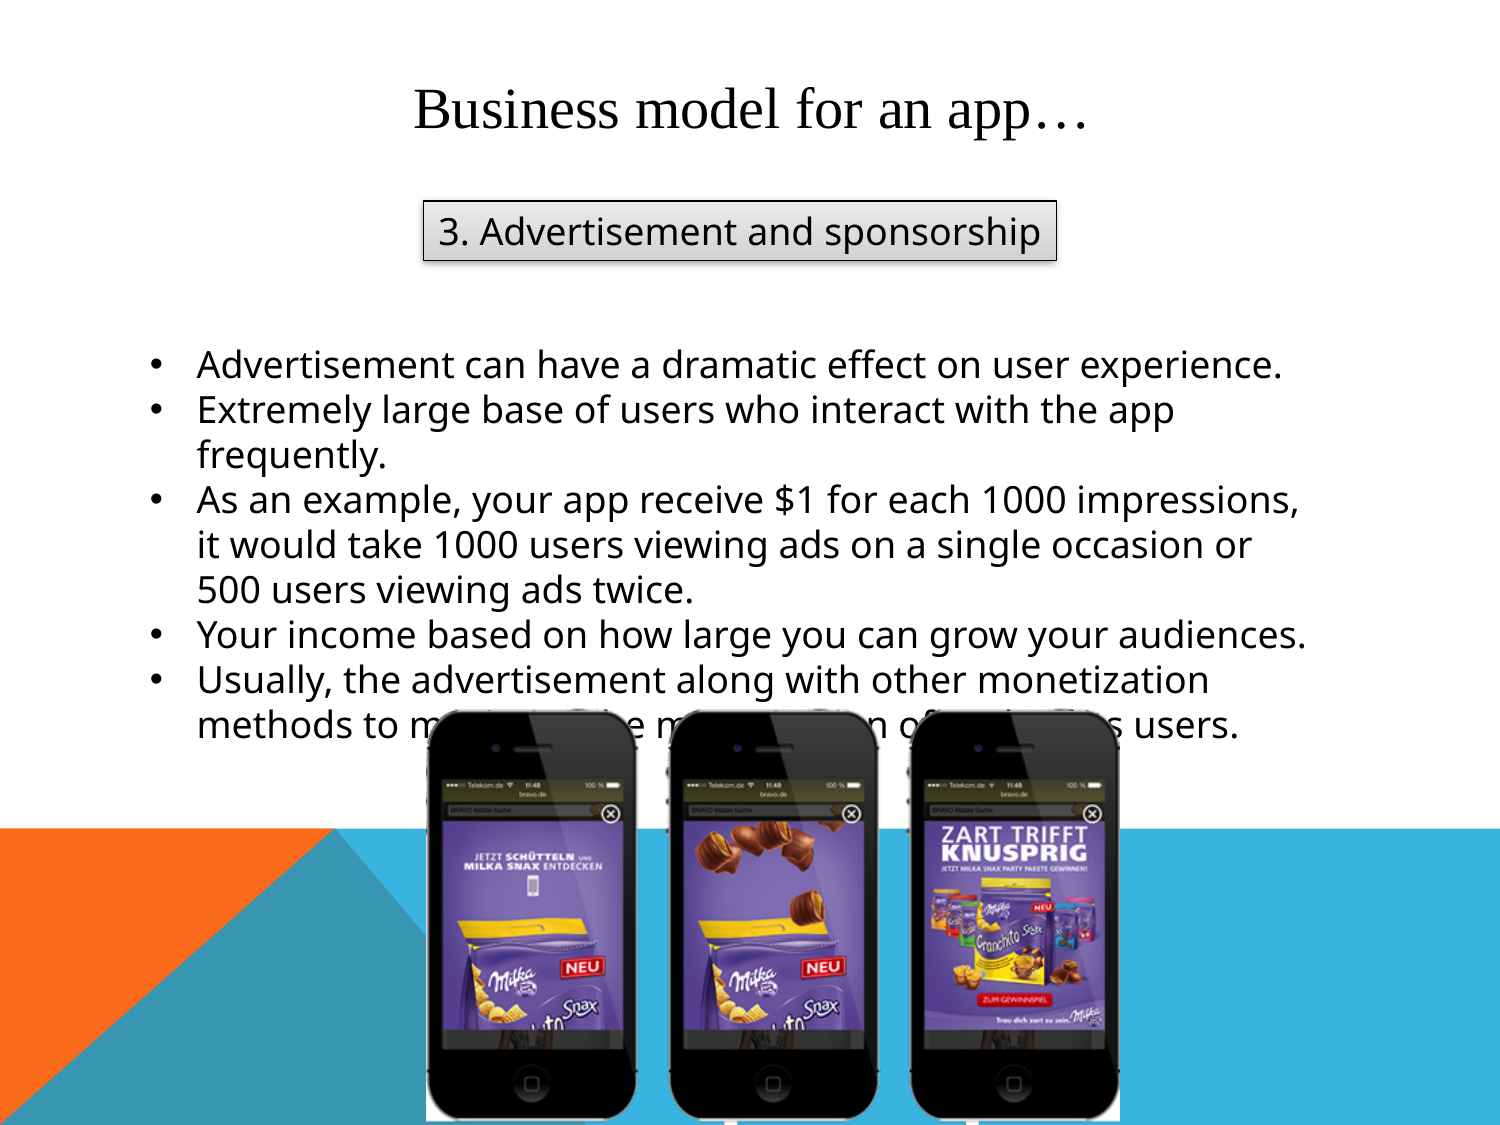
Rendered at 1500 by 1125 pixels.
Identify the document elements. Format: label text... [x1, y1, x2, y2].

title Business model for an app… [135, 60, 1369, 150]
text_box Advertisement can have a dramatic effect on user experience. Extremely large base of users who interact with the app frequently. As an example, your app receive $1 for each 1000 impressions, it would take 1000 users viewing ads on a single occasion or 500 users viewing ads twice. Your income based on how large you can grow your audiences. Usually, the advertisement along with other monetization methods to maximize the monetization of each of its users. [134, 333, 1337, 753]
picture [426, 707, 1121, 1125]
text_box 3. Advertisement and sponsorship [423, 200, 1057, 261]
